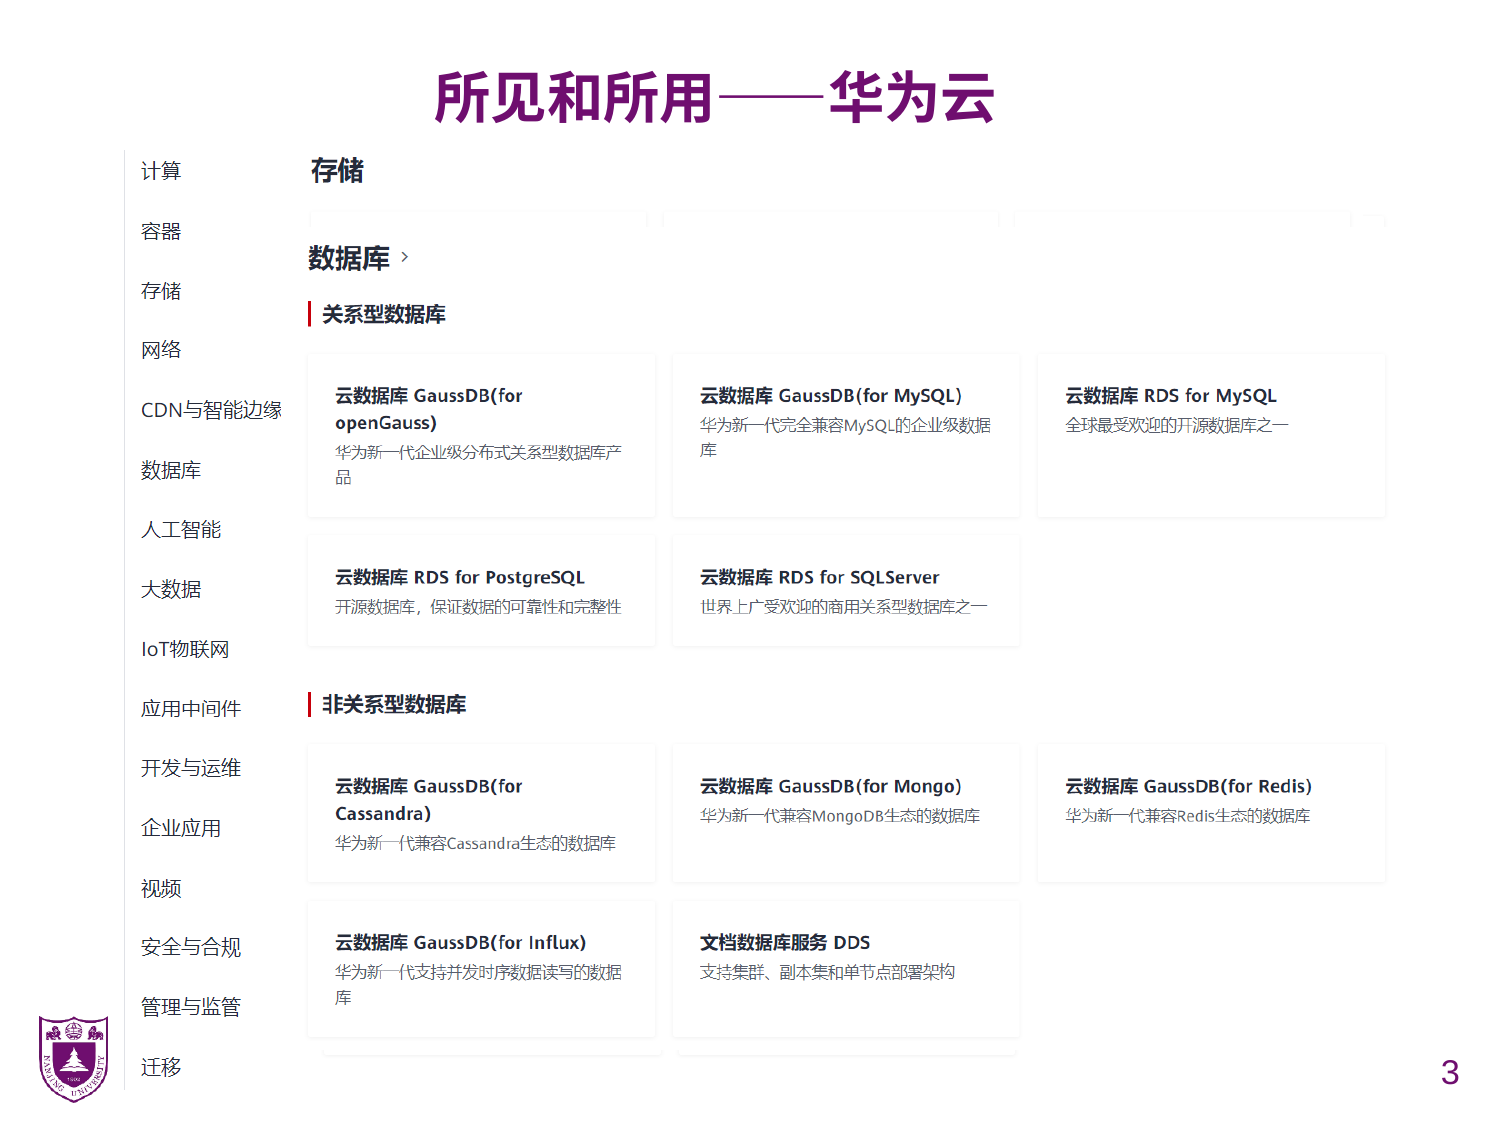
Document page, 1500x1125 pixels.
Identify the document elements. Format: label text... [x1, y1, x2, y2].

slide_number 3 [1370, 1047, 1475, 1095]
picture [109, 148, 1398, 1090]
title 所见和所用——华为云 [68, 47, 1363, 154]
picture [39, 1016, 108, 1103]
